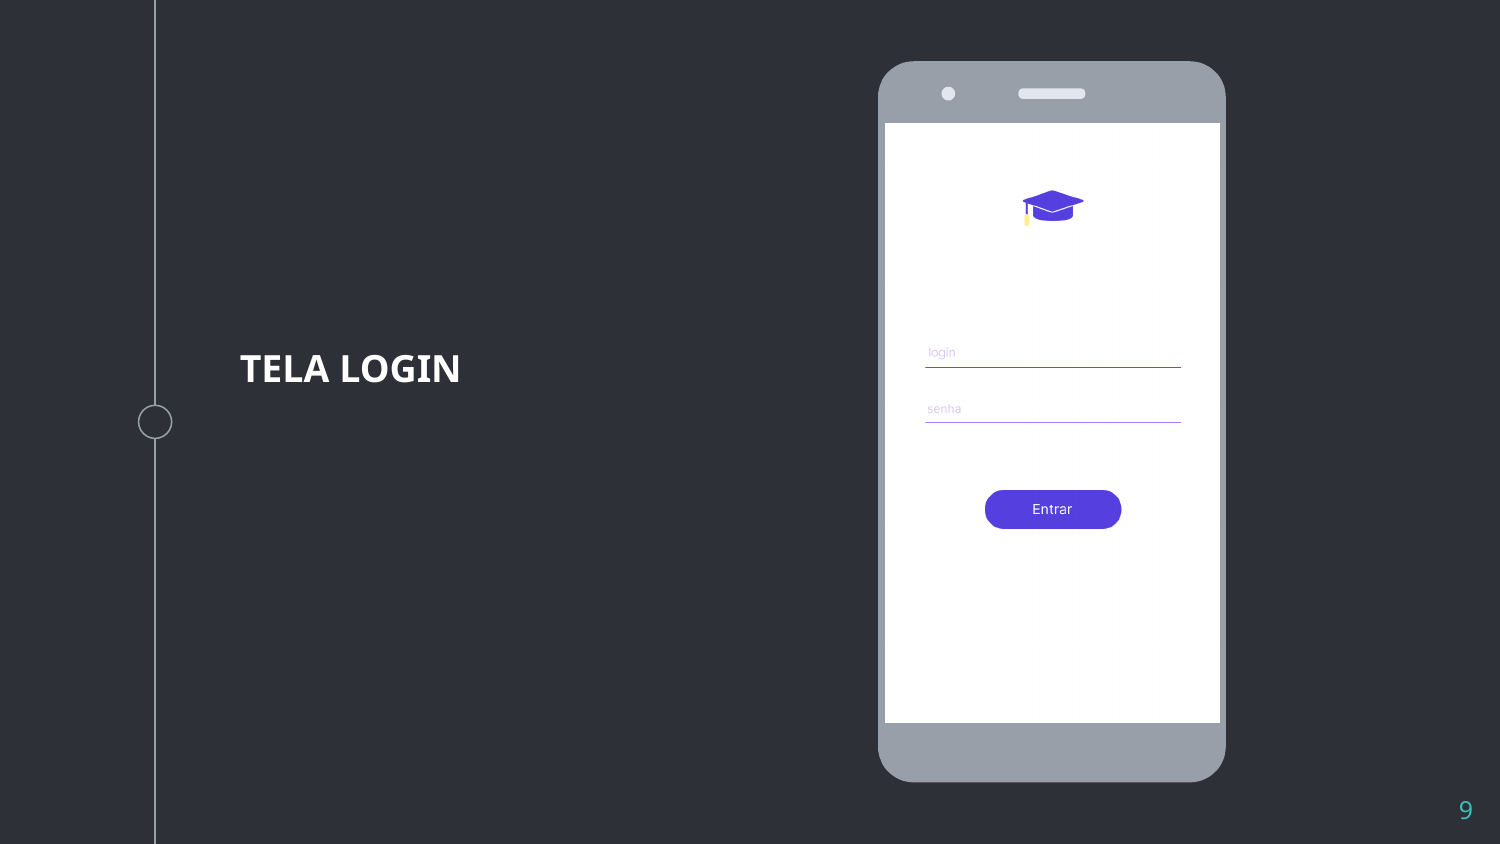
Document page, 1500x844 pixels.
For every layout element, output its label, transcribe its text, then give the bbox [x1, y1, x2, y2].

slide_number 9 [1398, 779, 1489, 832]
picture [885, 122, 1220, 723]
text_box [877, 60, 1227, 783]
list TELA LOGIN [224, 329, 755, 514]
